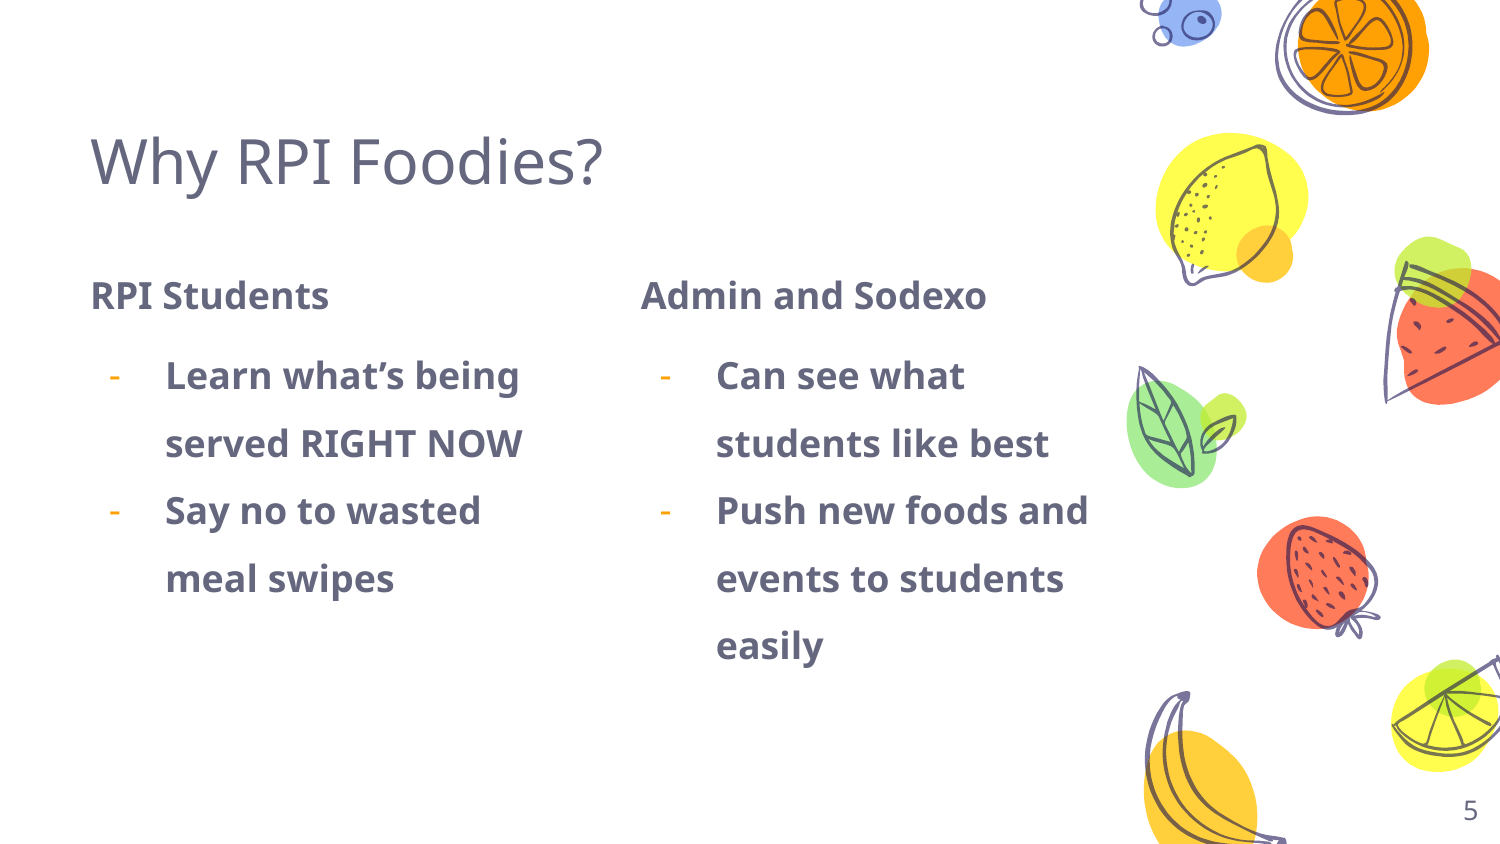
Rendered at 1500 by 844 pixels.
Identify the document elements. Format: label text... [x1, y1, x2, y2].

list RPI Students Learn what’s being served RIGHT NOW Say no to wasted meal swipes [75, 234, 595, 766]
slide_number ‹#› [1403, 779, 1494, 844]
list Admin and Sodexo Can see what students like best Push new foods and events to students easily [625, 234, 1146, 766]
title Why RPI Foodies? [75, 71, 1126, 212]
